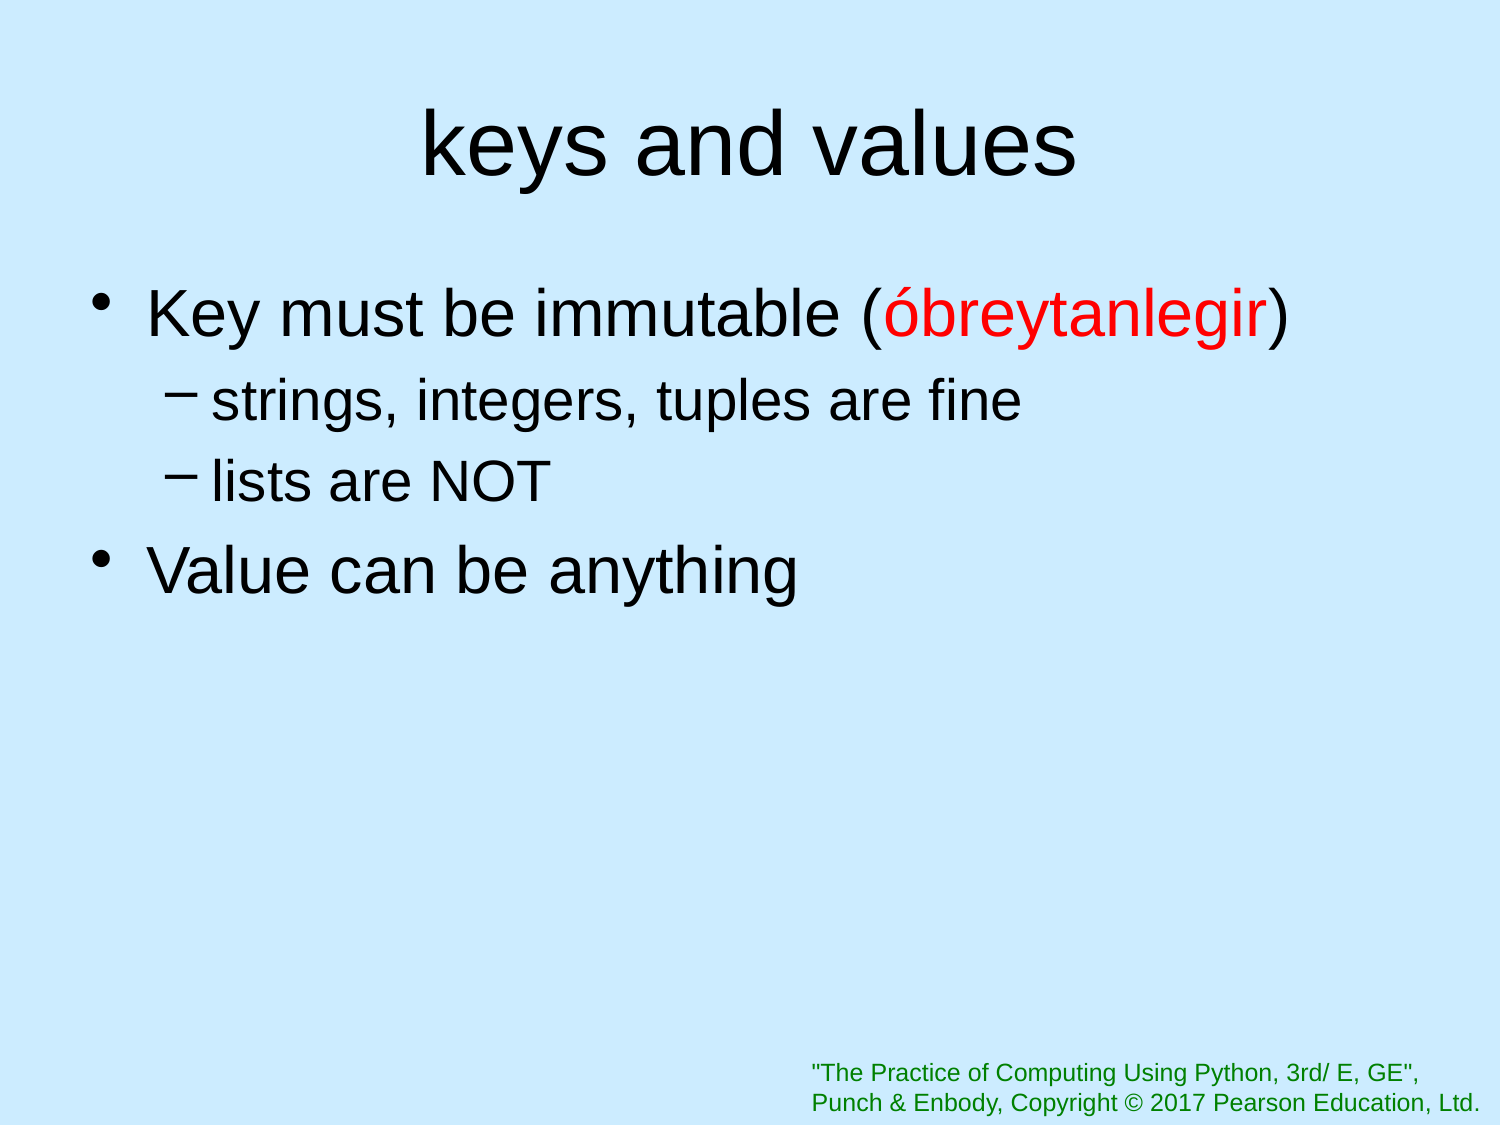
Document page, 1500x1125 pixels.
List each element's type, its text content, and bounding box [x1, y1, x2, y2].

list Key must be immutable (óbreytanlegir) strings, integers, tuples are fine lists are NOT Value can be anything [75, 262, 1425, 1005]
title keys and values [75, 45, 1425, 233]
